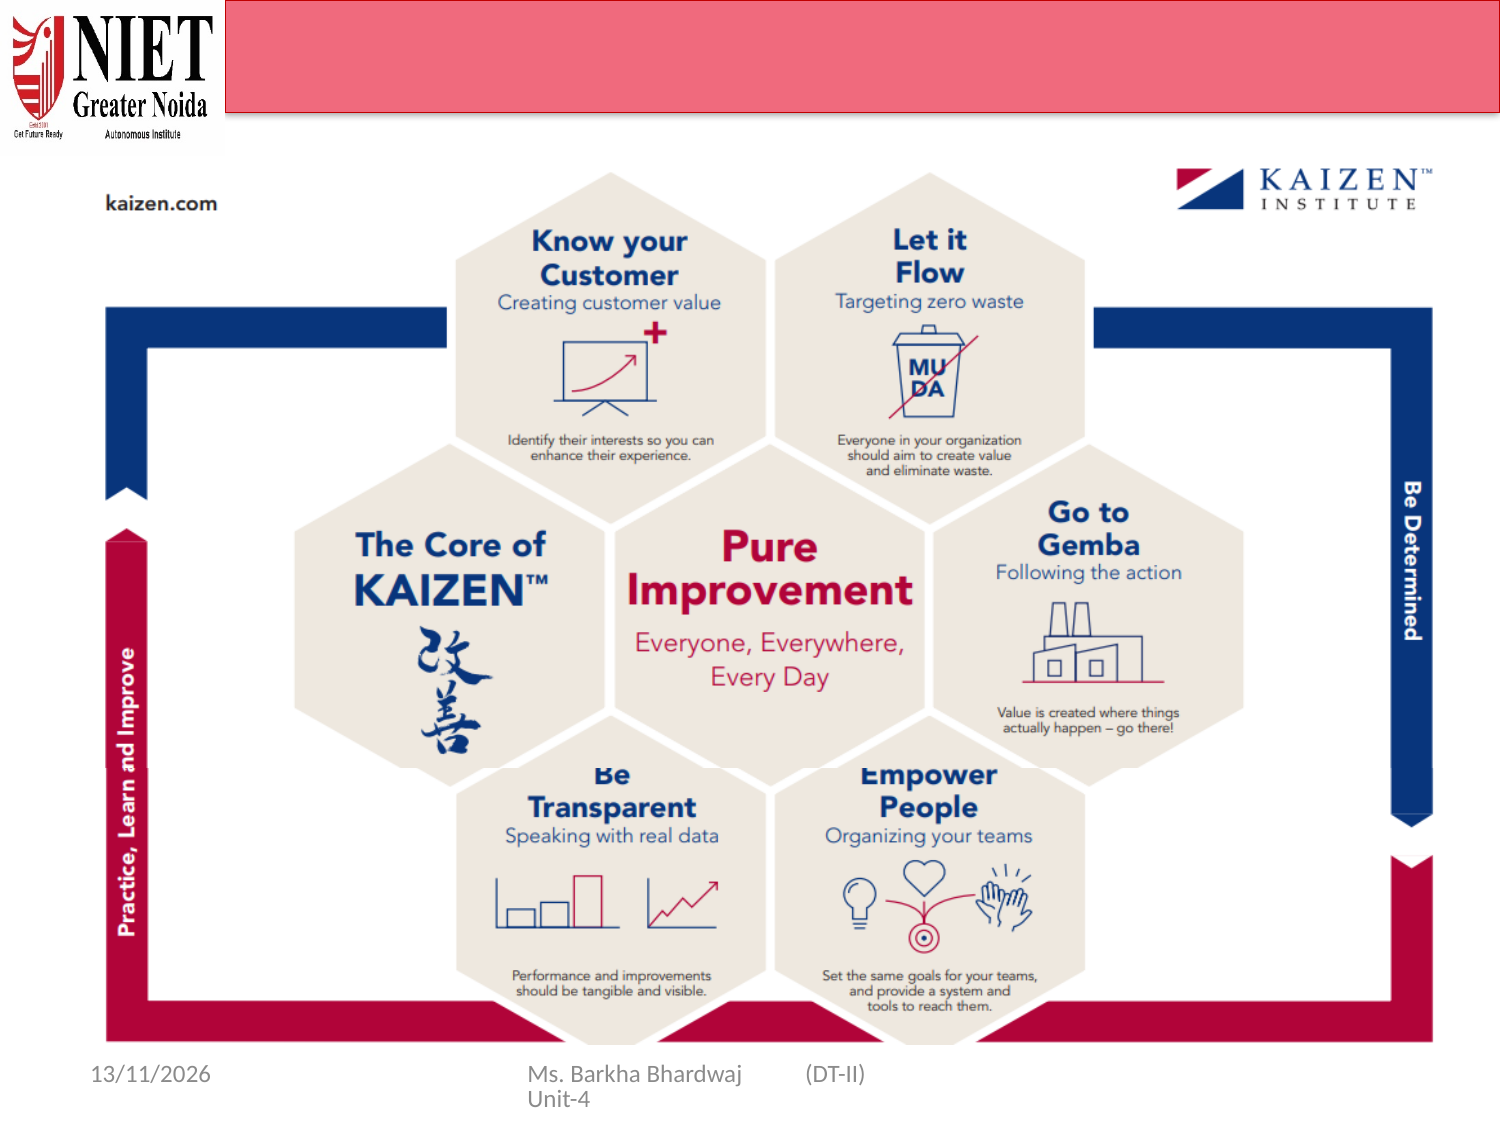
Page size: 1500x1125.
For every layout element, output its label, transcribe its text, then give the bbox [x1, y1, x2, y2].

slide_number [75, 1042, 425, 1103]
text_box [226, 0, 1500, 113]
picture [0, 0, 1438, 768]
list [100, 776, 1437, 1045]
footer Ms. Barkha Bhardwaj (DT-II) Unit-4 [512, 1052, 988, 1103]
